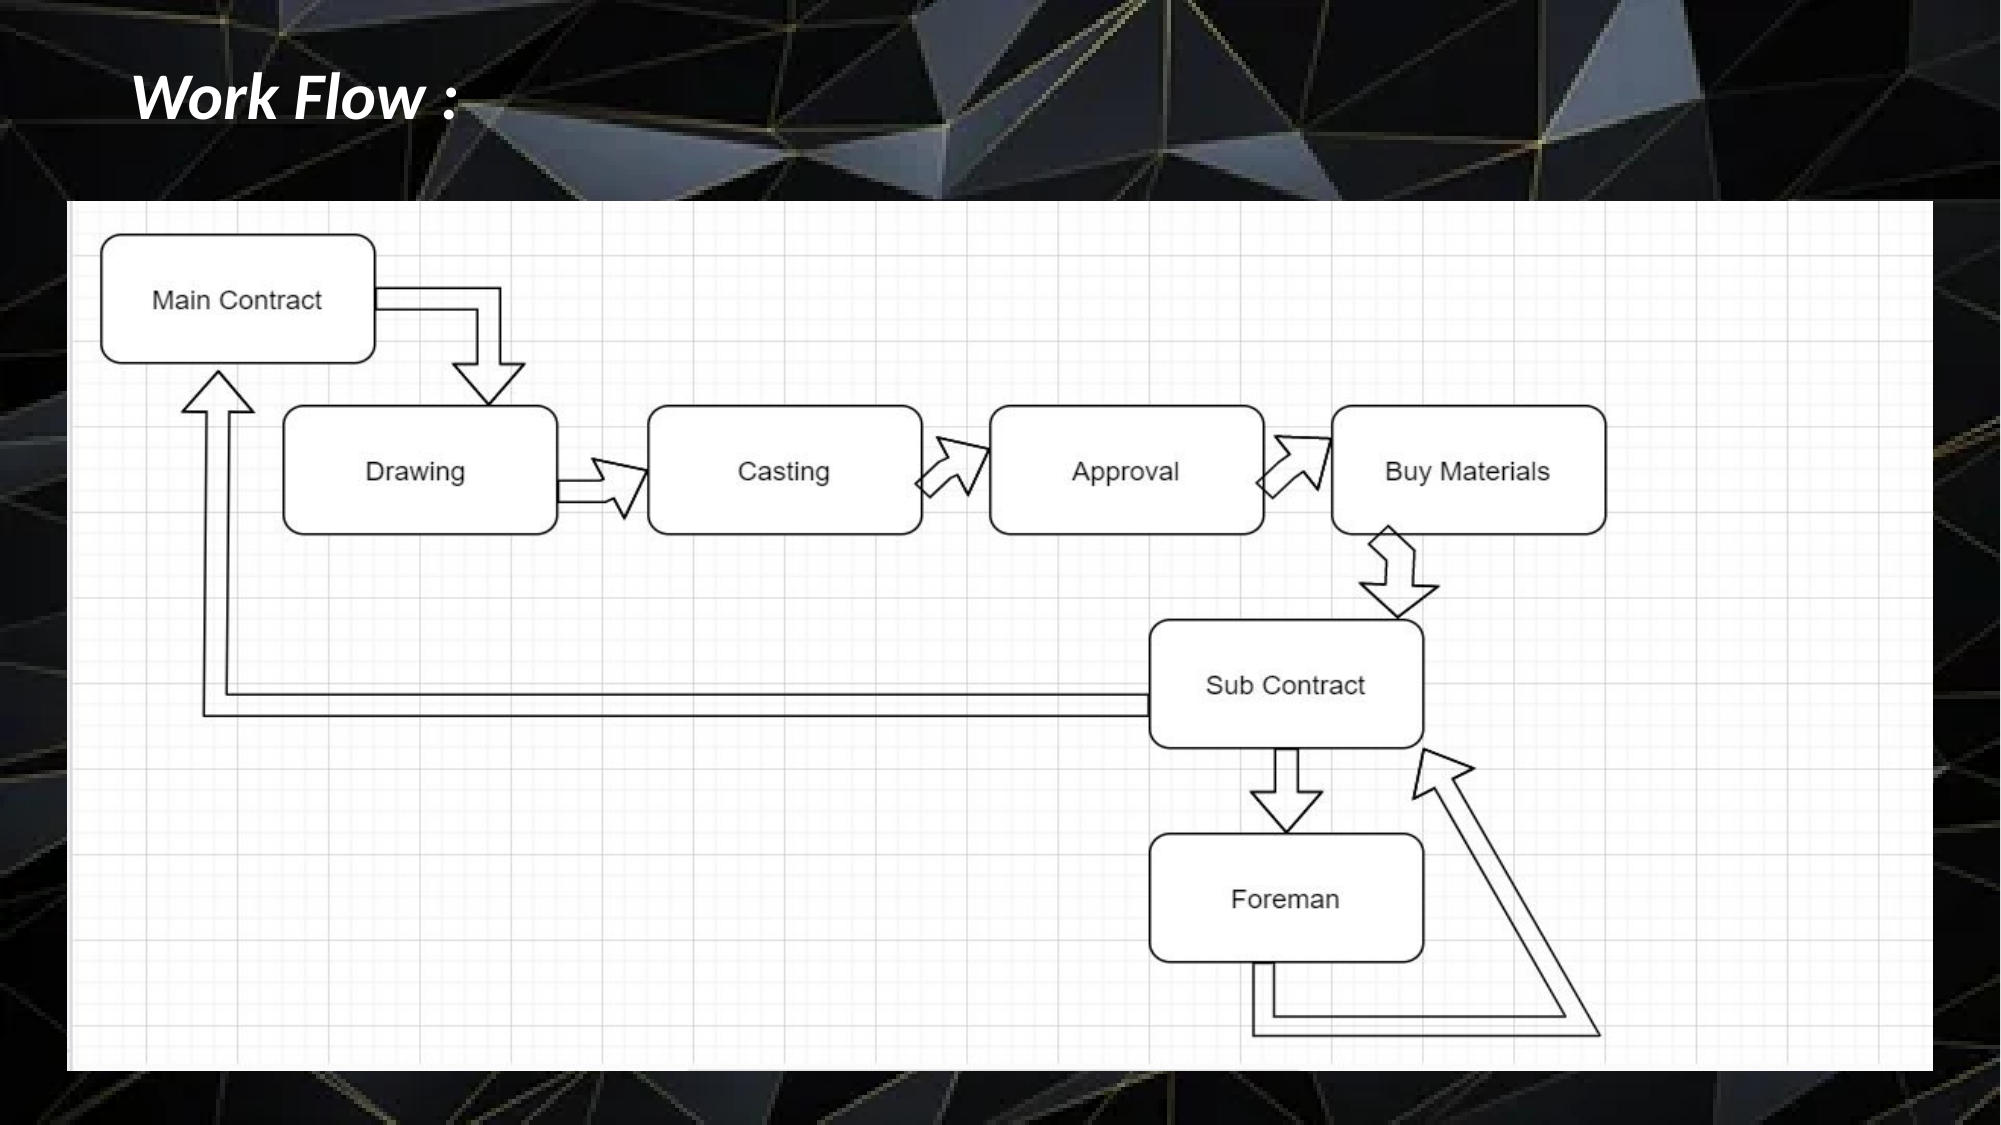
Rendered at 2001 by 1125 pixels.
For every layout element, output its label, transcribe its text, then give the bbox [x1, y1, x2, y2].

text_box Work Flow : [115, 45, 1849, 141]
picture [0, 0, 2001, 1125]
